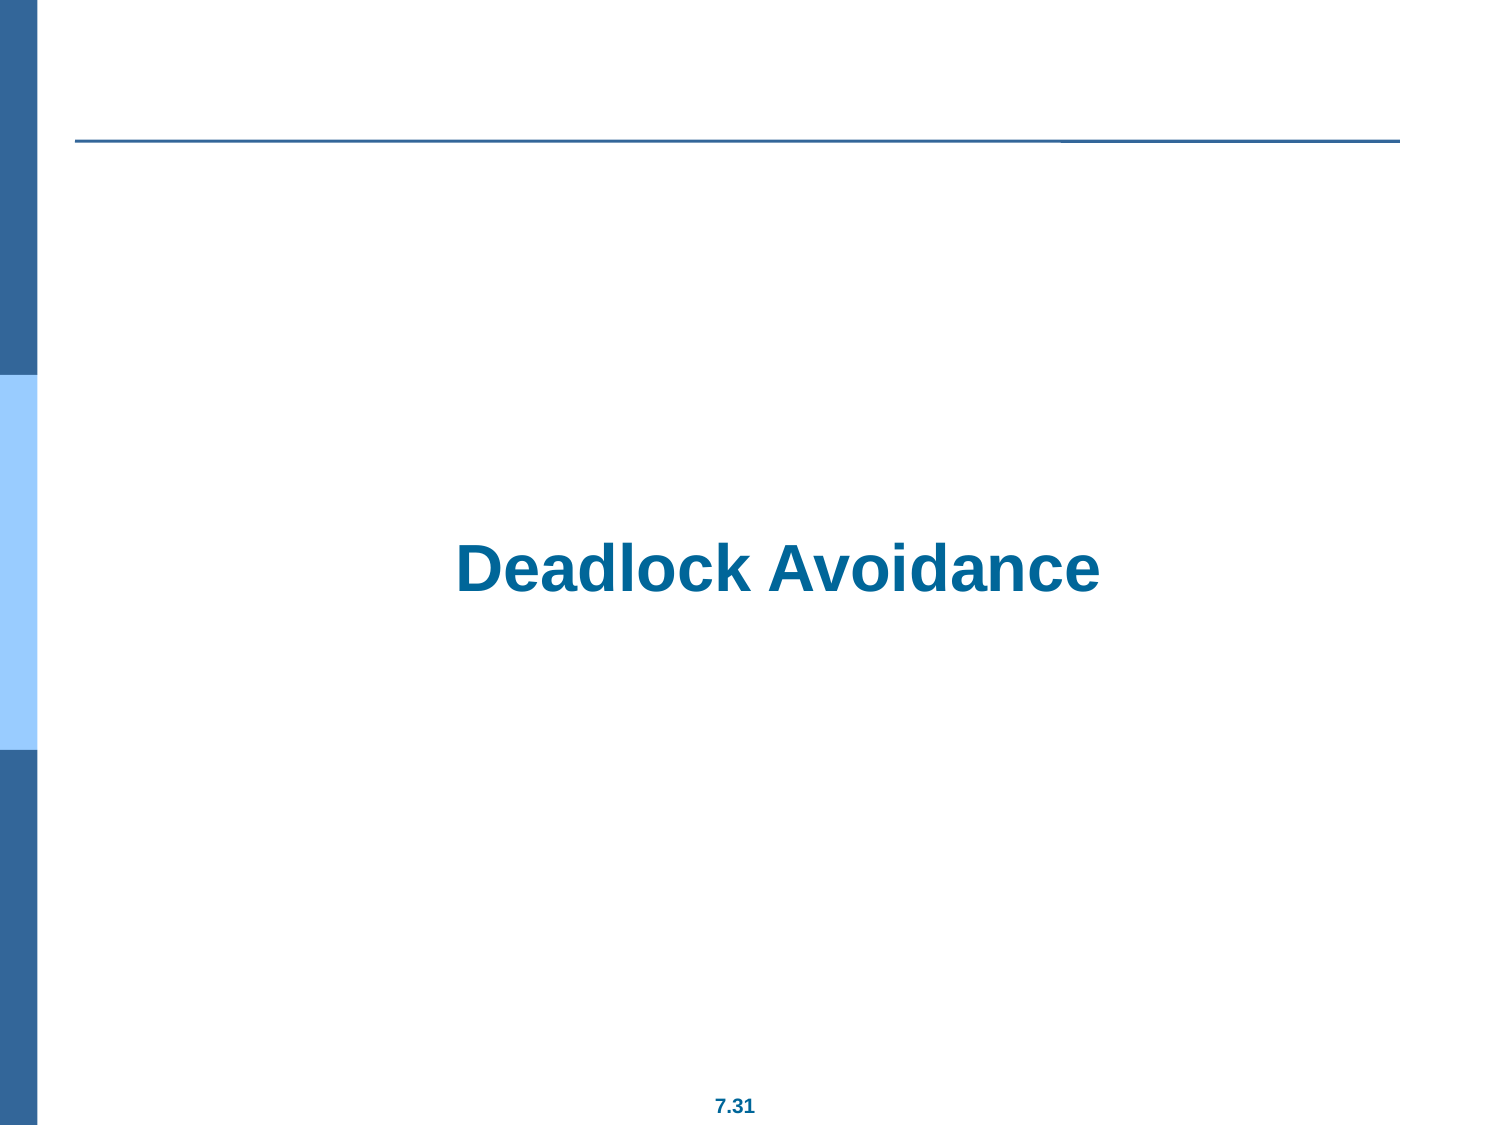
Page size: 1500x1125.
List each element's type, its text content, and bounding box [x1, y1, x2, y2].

title Deadlock Avoidance [103, 517, 1454, 612]
